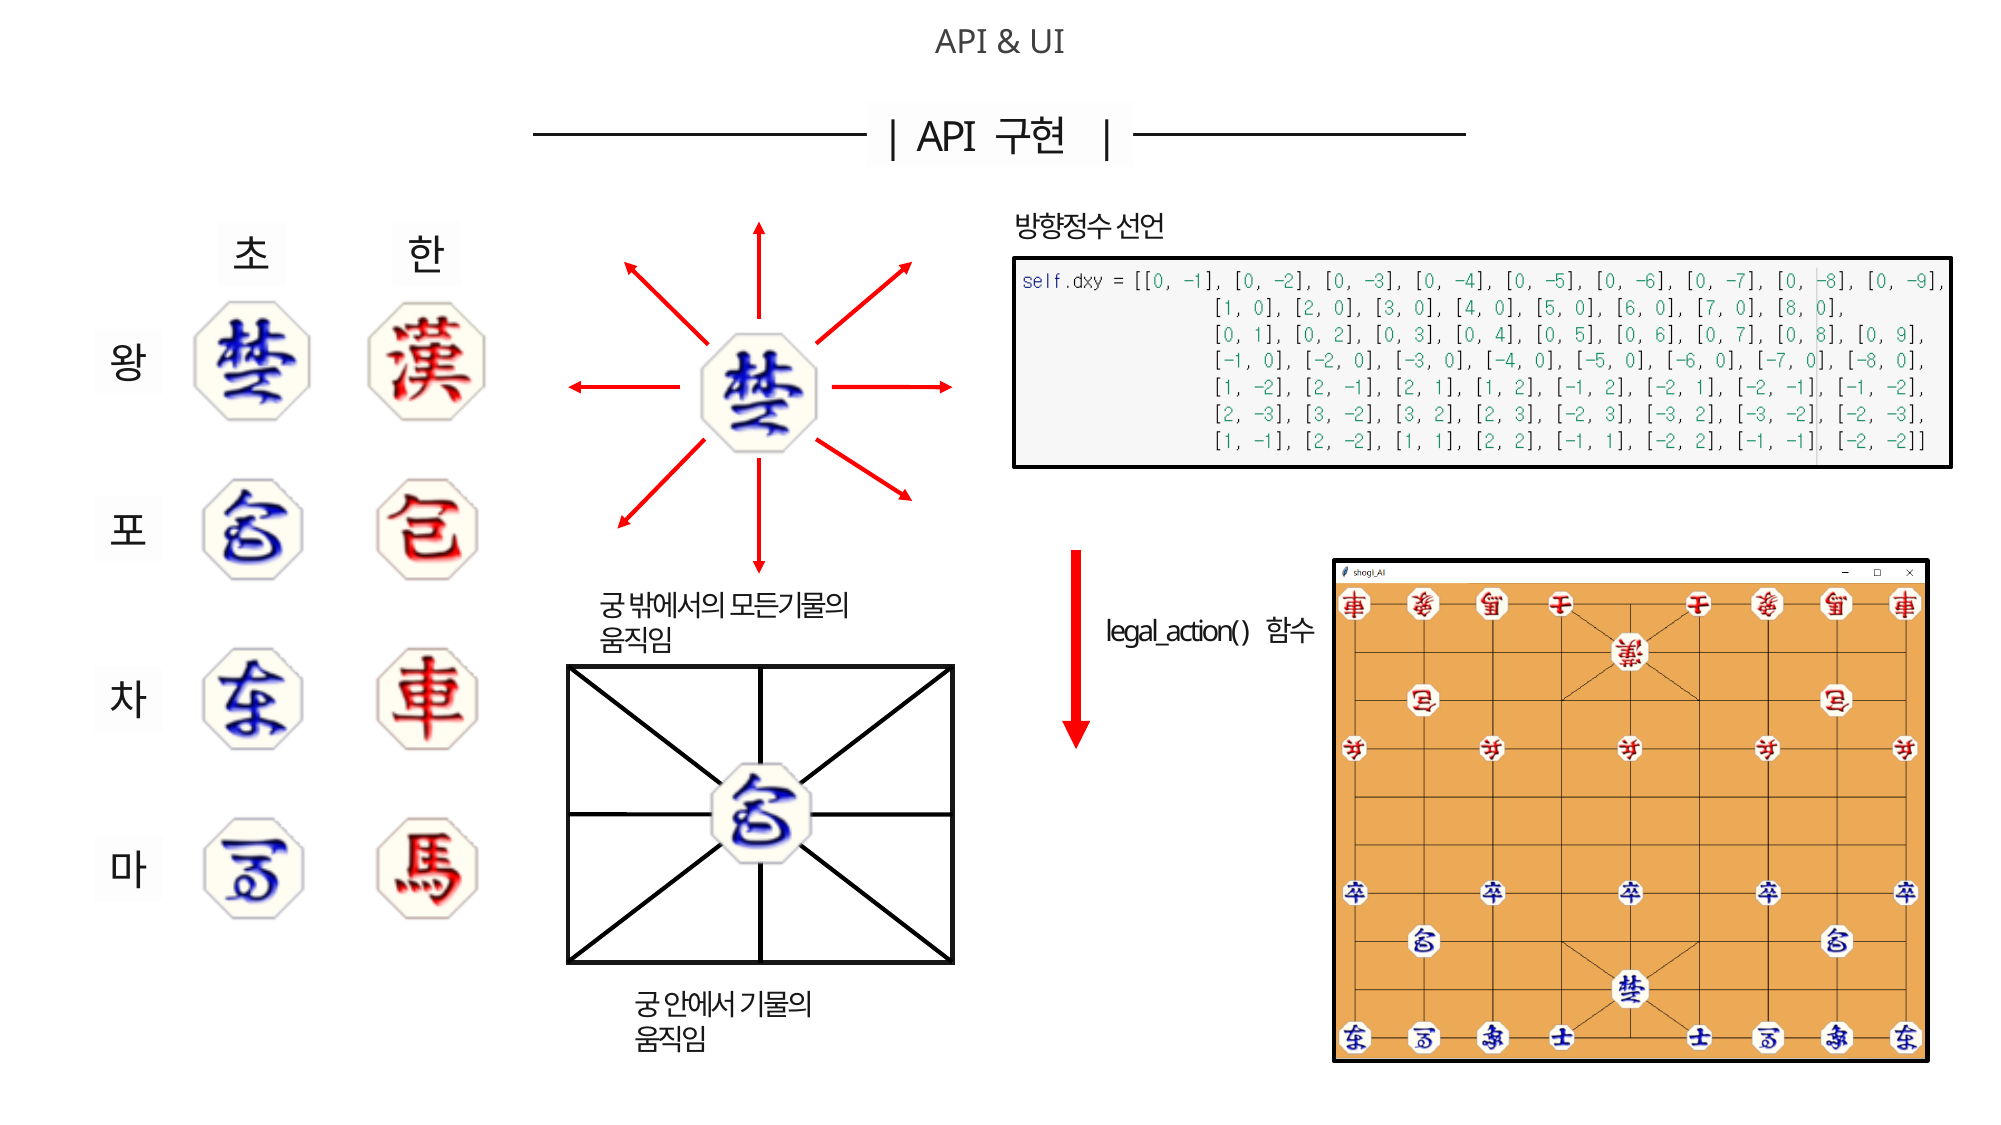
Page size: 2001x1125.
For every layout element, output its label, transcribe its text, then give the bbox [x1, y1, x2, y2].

text_box 왕 [94, 329, 163, 395]
text_box API & UI [920, 13, 1080, 68]
text_box 포 [94, 496, 163, 562]
picture [1016, 260, 1950, 466]
text_box 궁 밖에서의 모든기물의 움직임 [585, 579, 933, 665]
picture [353, 634, 500, 765]
text_box 초 [218, 221, 287, 287]
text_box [568, 666, 953, 814]
text_box 한 [392, 221, 461, 287]
picture [179, 465, 325, 595]
picture [180, 804, 326, 935]
picture [353, 465, 500, 595]
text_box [568, 815, 953, 963]
picture [179, 297, 325, 427]
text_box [568, 221, 953, 574]
text_box 방향정수 선언 [999, 200, 1348, 251]
picture [179, 634, 325, 765]
picture [1335, 562, 1926, 1059]
text_box 차 [94, 666, 163, 732]
text_box 궁 안에서 기물의 움직임 [619, 978, 902, 1064]
picture [353, 297, 500, 427]
picture [687, 749, 834, 879]
text_box legal_action( ) 함수 [1090, 604, 1335, 655]
picture [353, 804, 500, 935]
text_box 마 [94, 836, 163, 902]
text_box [533, 101, 1467, 168]
